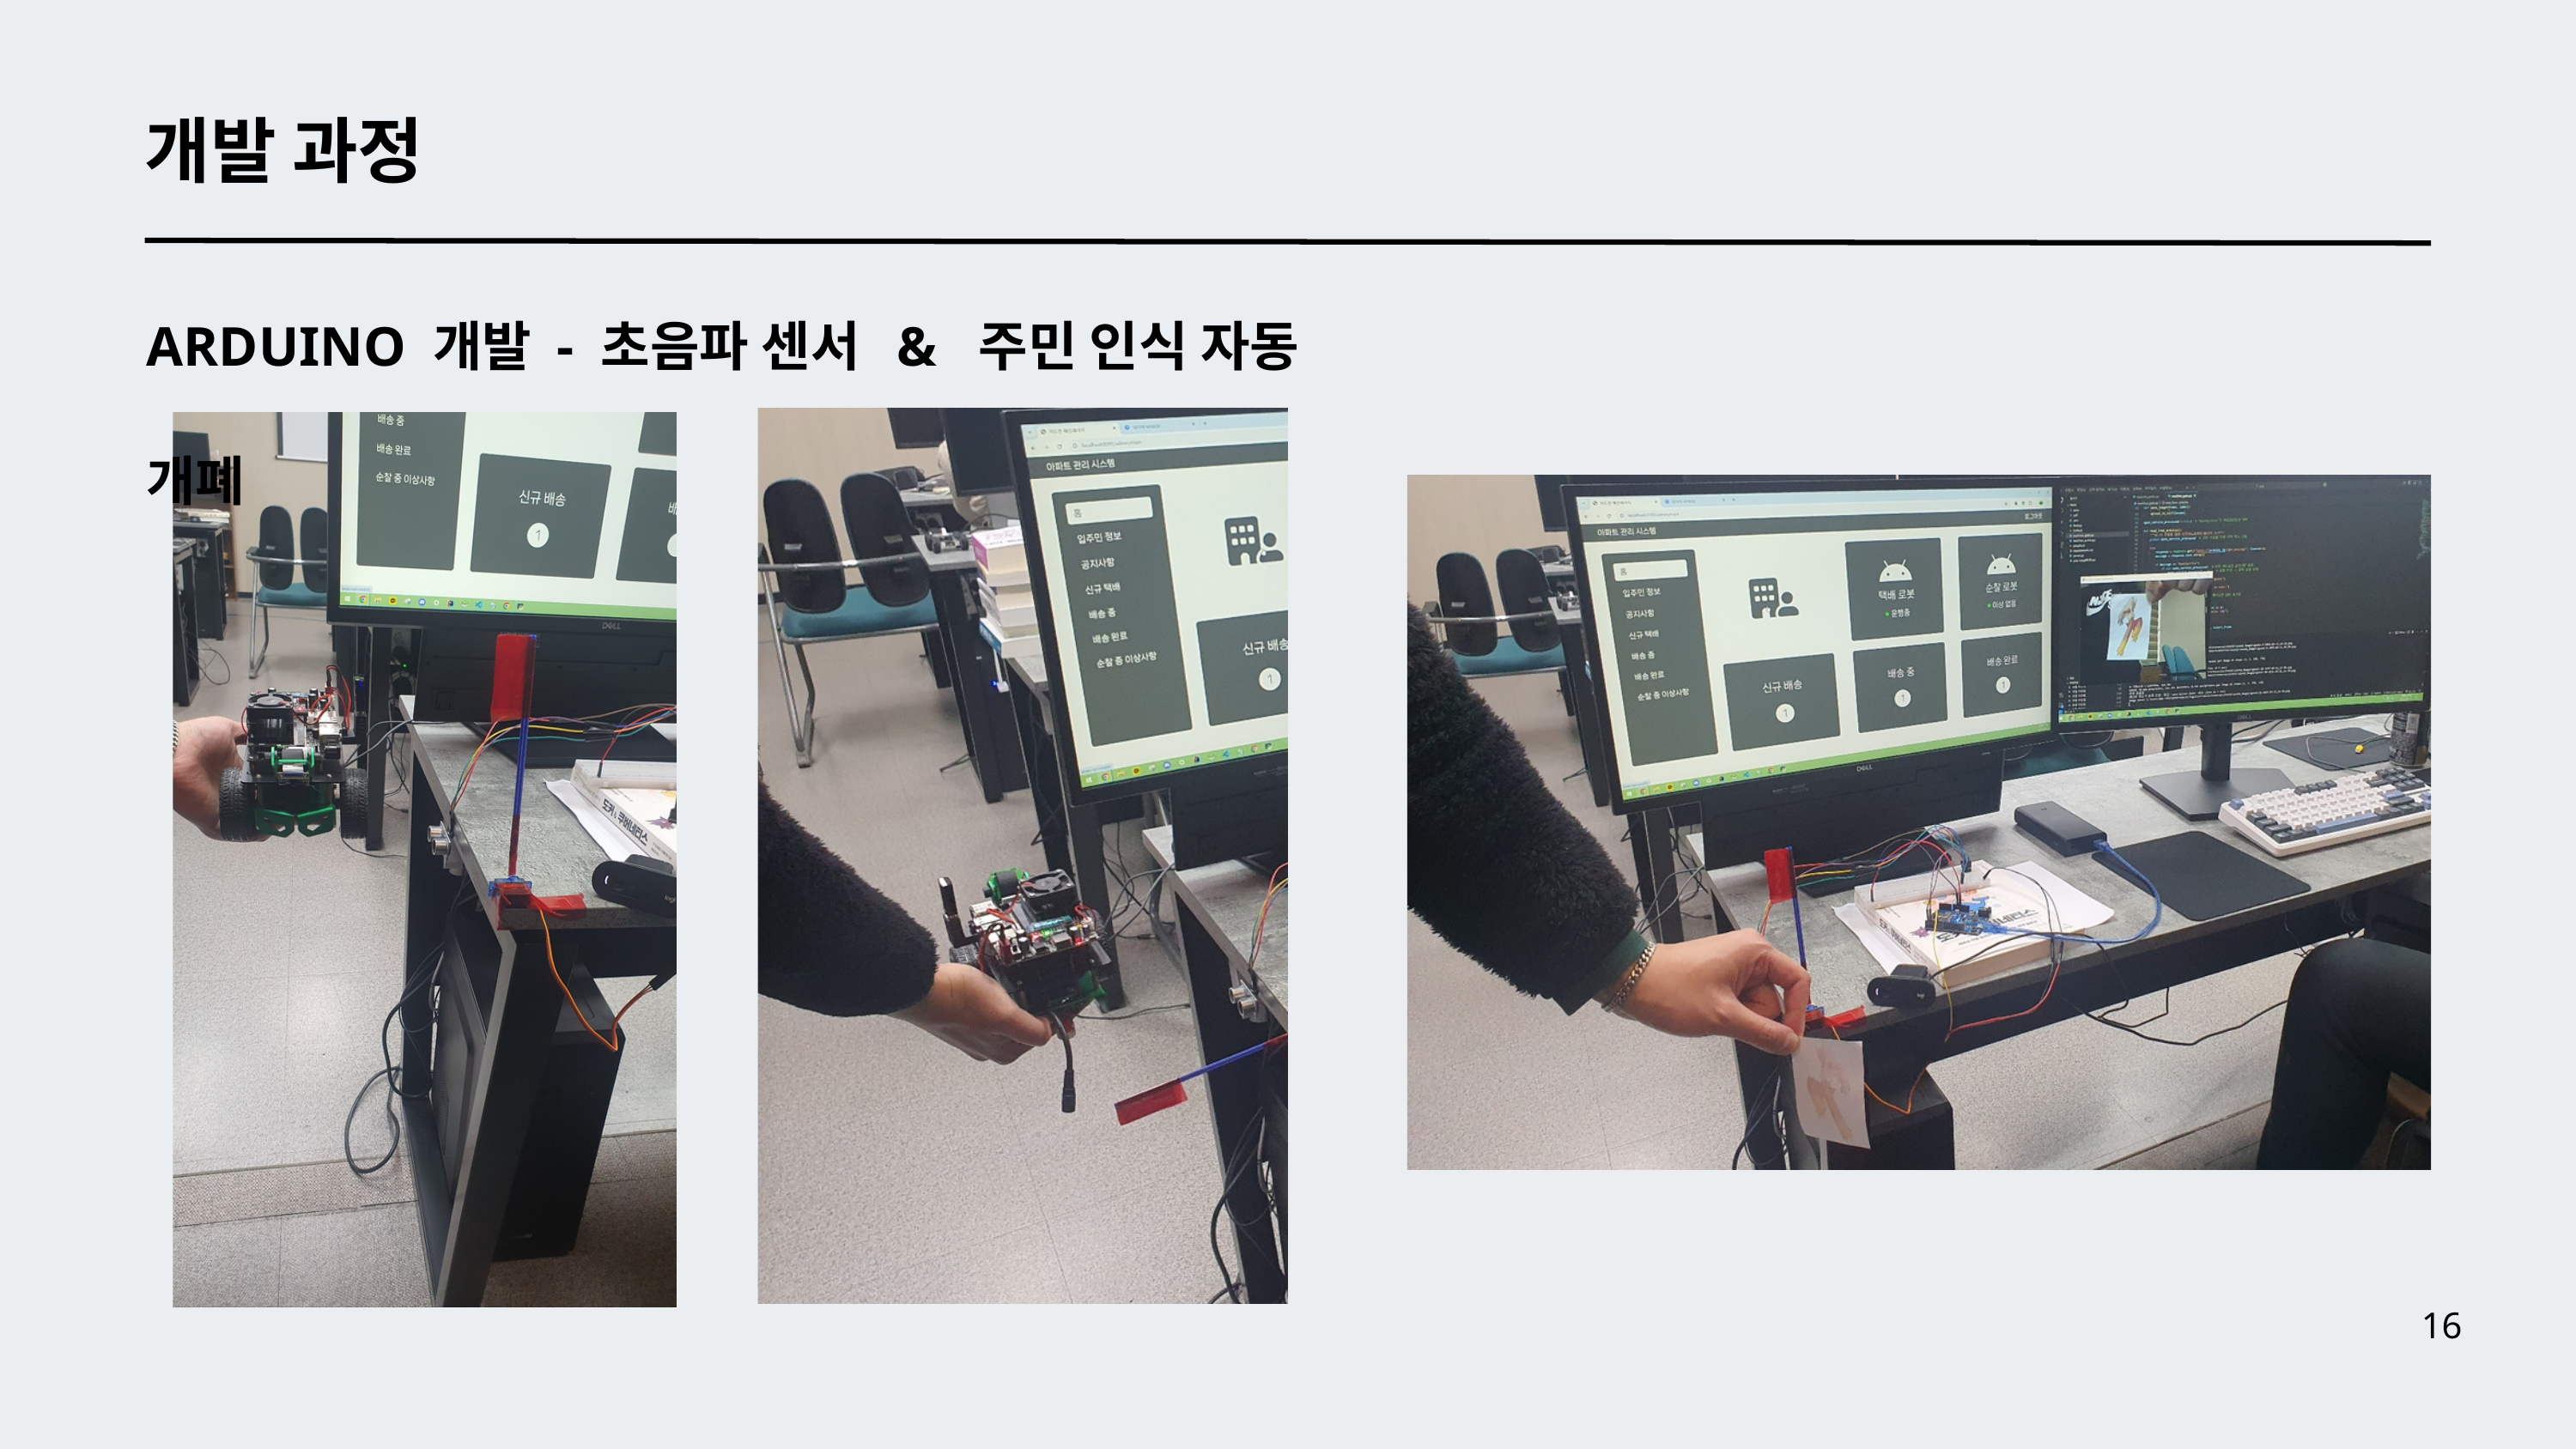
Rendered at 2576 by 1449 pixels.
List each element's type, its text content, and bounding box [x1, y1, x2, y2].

text_box ARDUINO 개발 - 초음파 센서 & 주민 인식 자동 개폐 [146, 243, 1335, 512]
text_box 개발 과정 [144, 91, 425, 192]
text_box [173, 512, 677, 1307]
text_box [1406, 475, 2432, 1170]
text_box 16 [2421, 1295, 2463, 1346]
text_box [757, 512, 1289, 1304]
